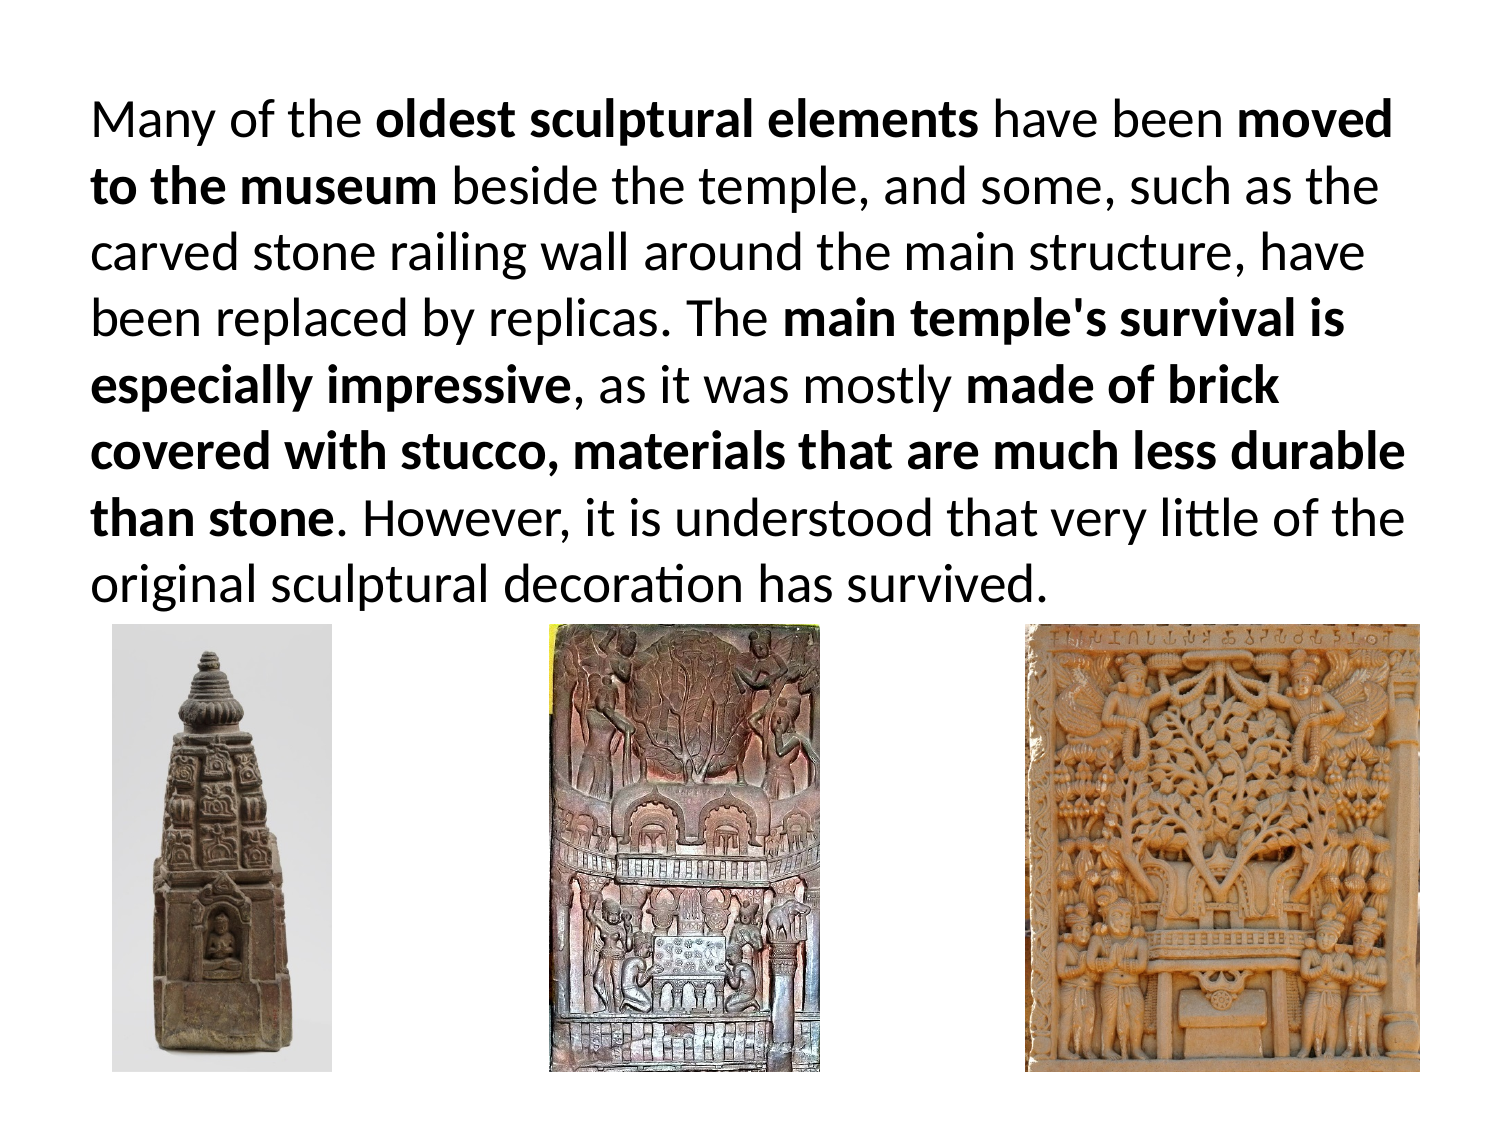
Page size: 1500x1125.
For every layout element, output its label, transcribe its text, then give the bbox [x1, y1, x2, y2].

picture [549, 624, 820, 1072]
picture [112, 624, 332, 1072]
picture [1024, 624, 1420, 1072]
list Many of the oldest sculptural elements have been moved to the museum beside the temple, and some, such as the carved stone railing wall around the main structure, have been replaced by replicas. The main temple's survival is especially impressive, as it was mostly made of brick covered with stucco, materials that are much less durable than stone. However, it is understood that very little of the original sculptural decoration has survived. [75, 75, 1425, 638]
